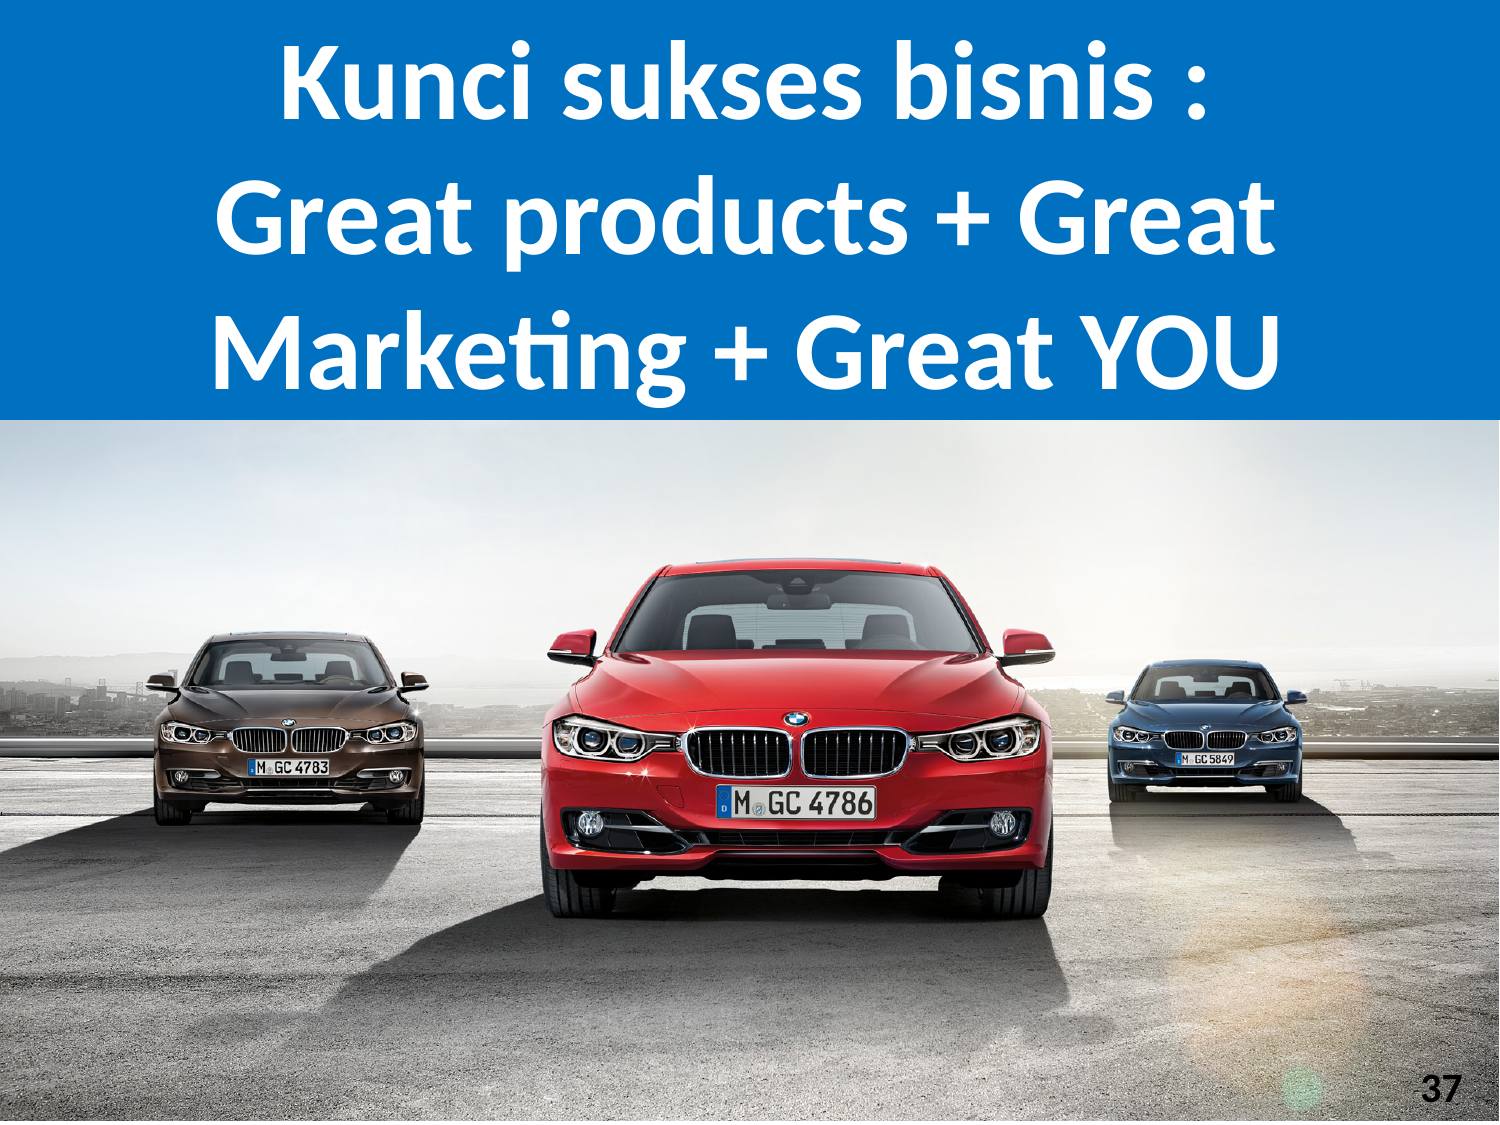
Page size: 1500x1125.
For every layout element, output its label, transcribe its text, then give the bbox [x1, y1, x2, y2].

text_box Kunci sukses bisnis : Great products + Great Marketing + Great YOU [0, 0, 1500, 180]
picture [0, 179, 1499, 1121]
